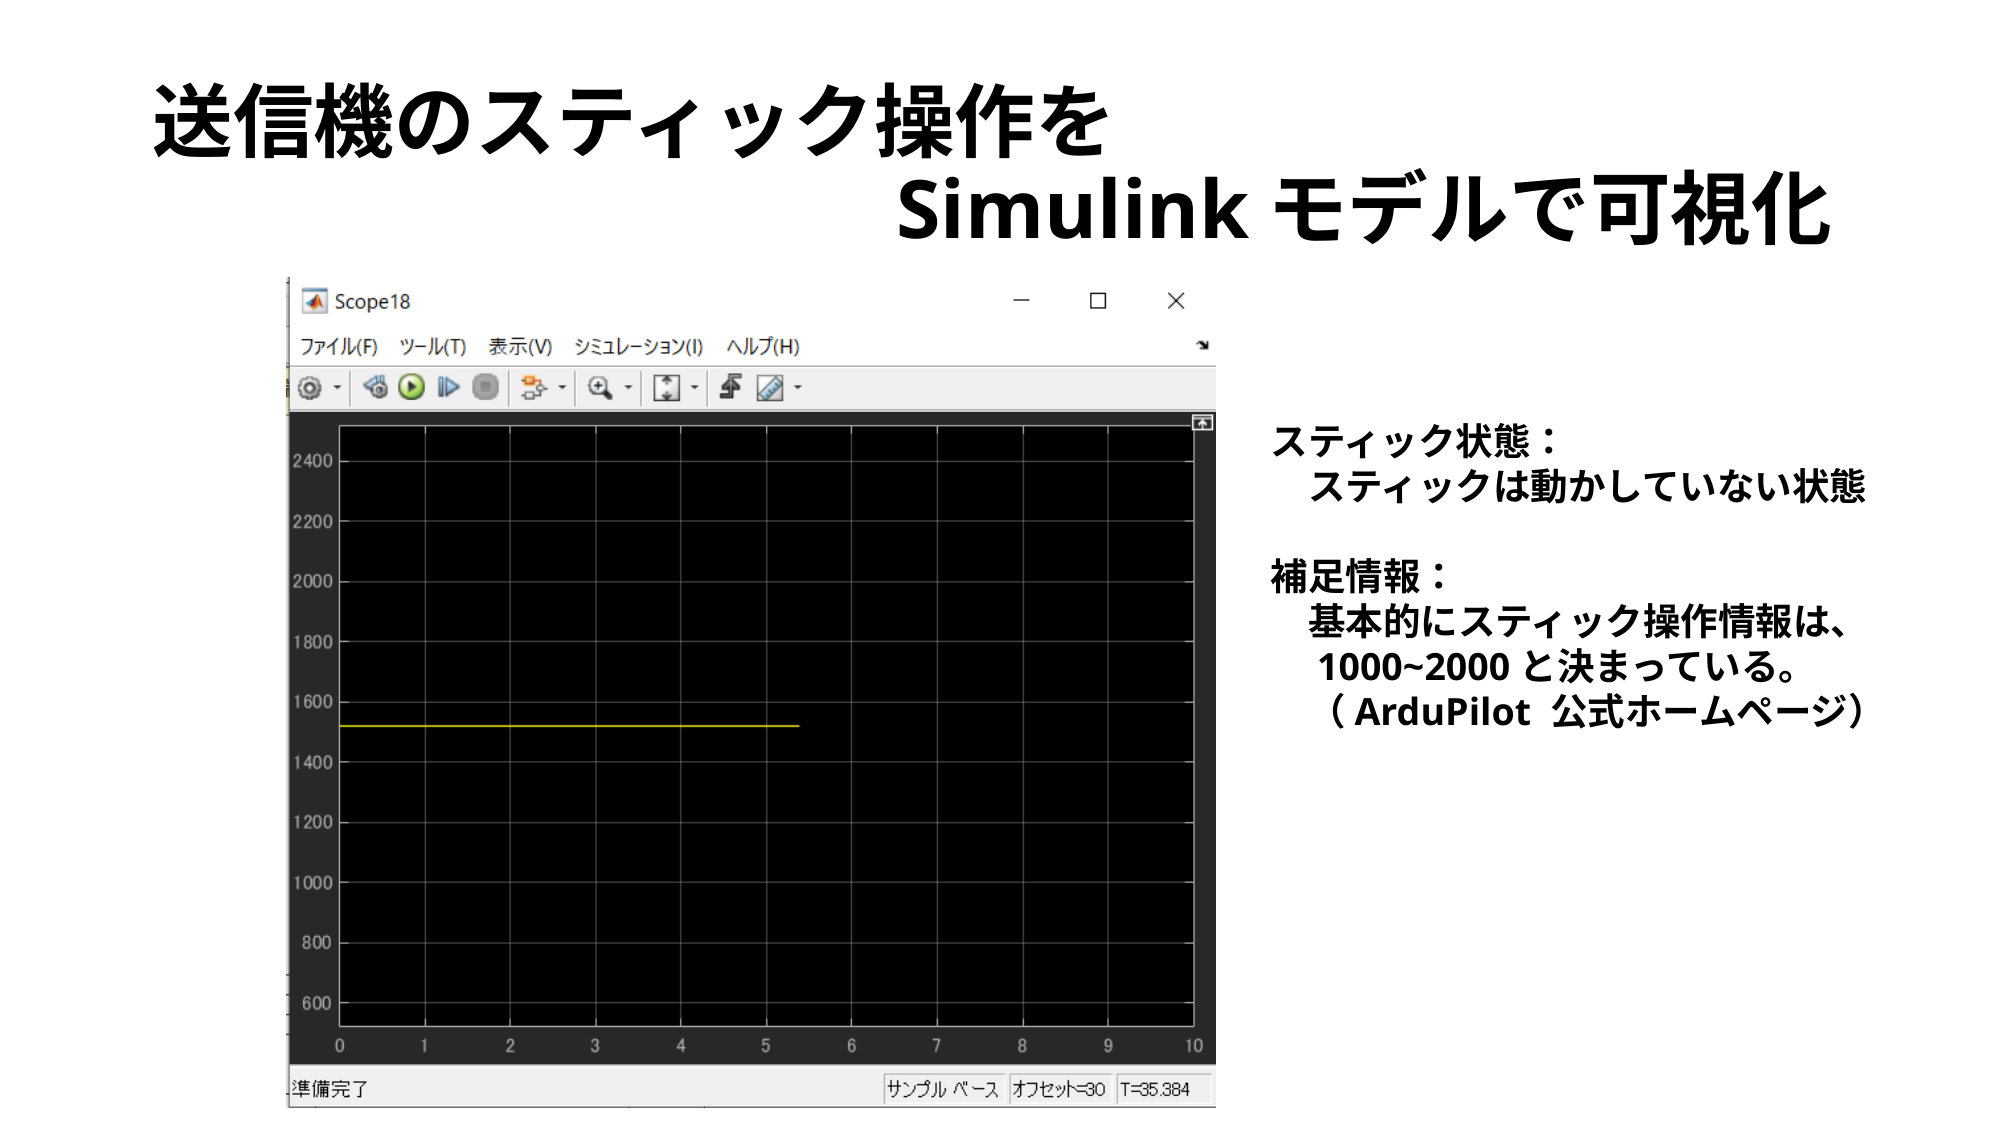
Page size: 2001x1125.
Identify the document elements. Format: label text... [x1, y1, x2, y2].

text_box スティック状態： スティックは動かしていない状態 補足情報： 基本的にスティック操作情報は、 1000~2000と決まっている。 （ArduPilot 公式ホームページ） [1255, 410, 1901, 741]
title 送信機のスティック操作を Simulinkモデルで可視化 [137, 59, 1863, 278]
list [286, 277, 1216, 1108]
